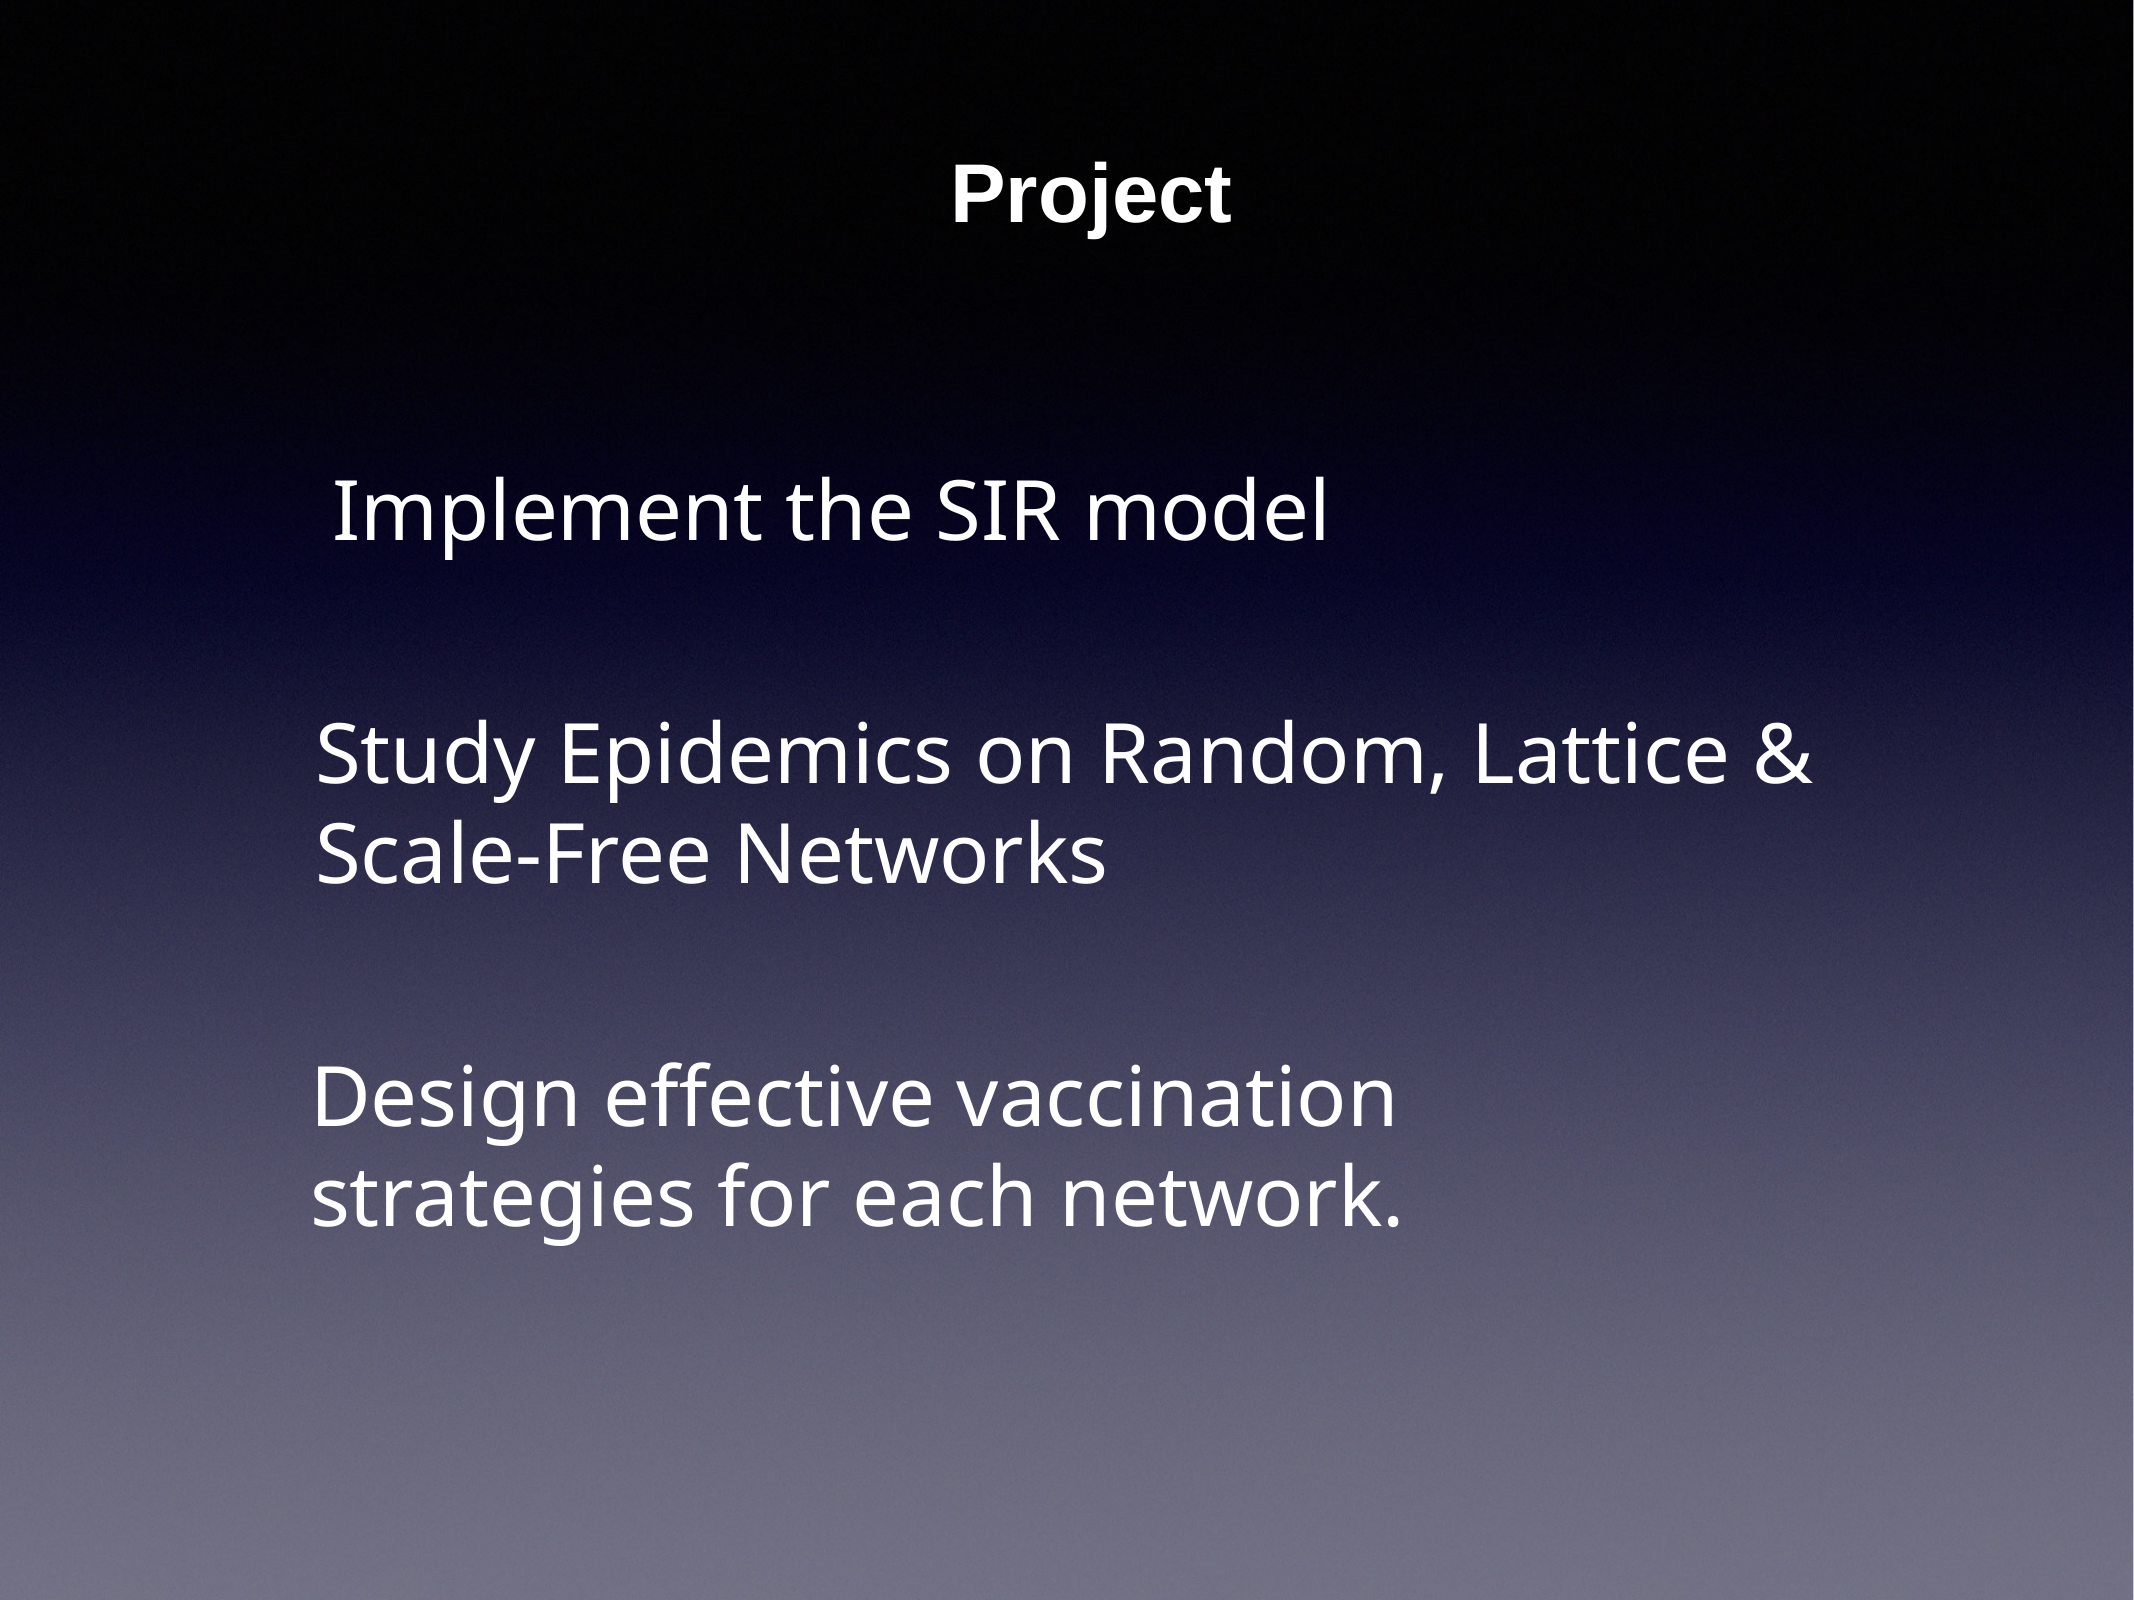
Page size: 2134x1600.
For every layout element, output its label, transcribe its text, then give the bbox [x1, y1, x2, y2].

text_box Project [942, 130, 1266, 248]
text_box Design effective vaccination strategies for each network. [301, 1034, 1763, 1252]
text_box Study Epidemics on Random, Lattice & Scale-Free Networks [306, 691, 1827, 909]
text_box Implement the SIR model [324, 448, 1363, 566]
picture [0, 0, 2134, 1600]
